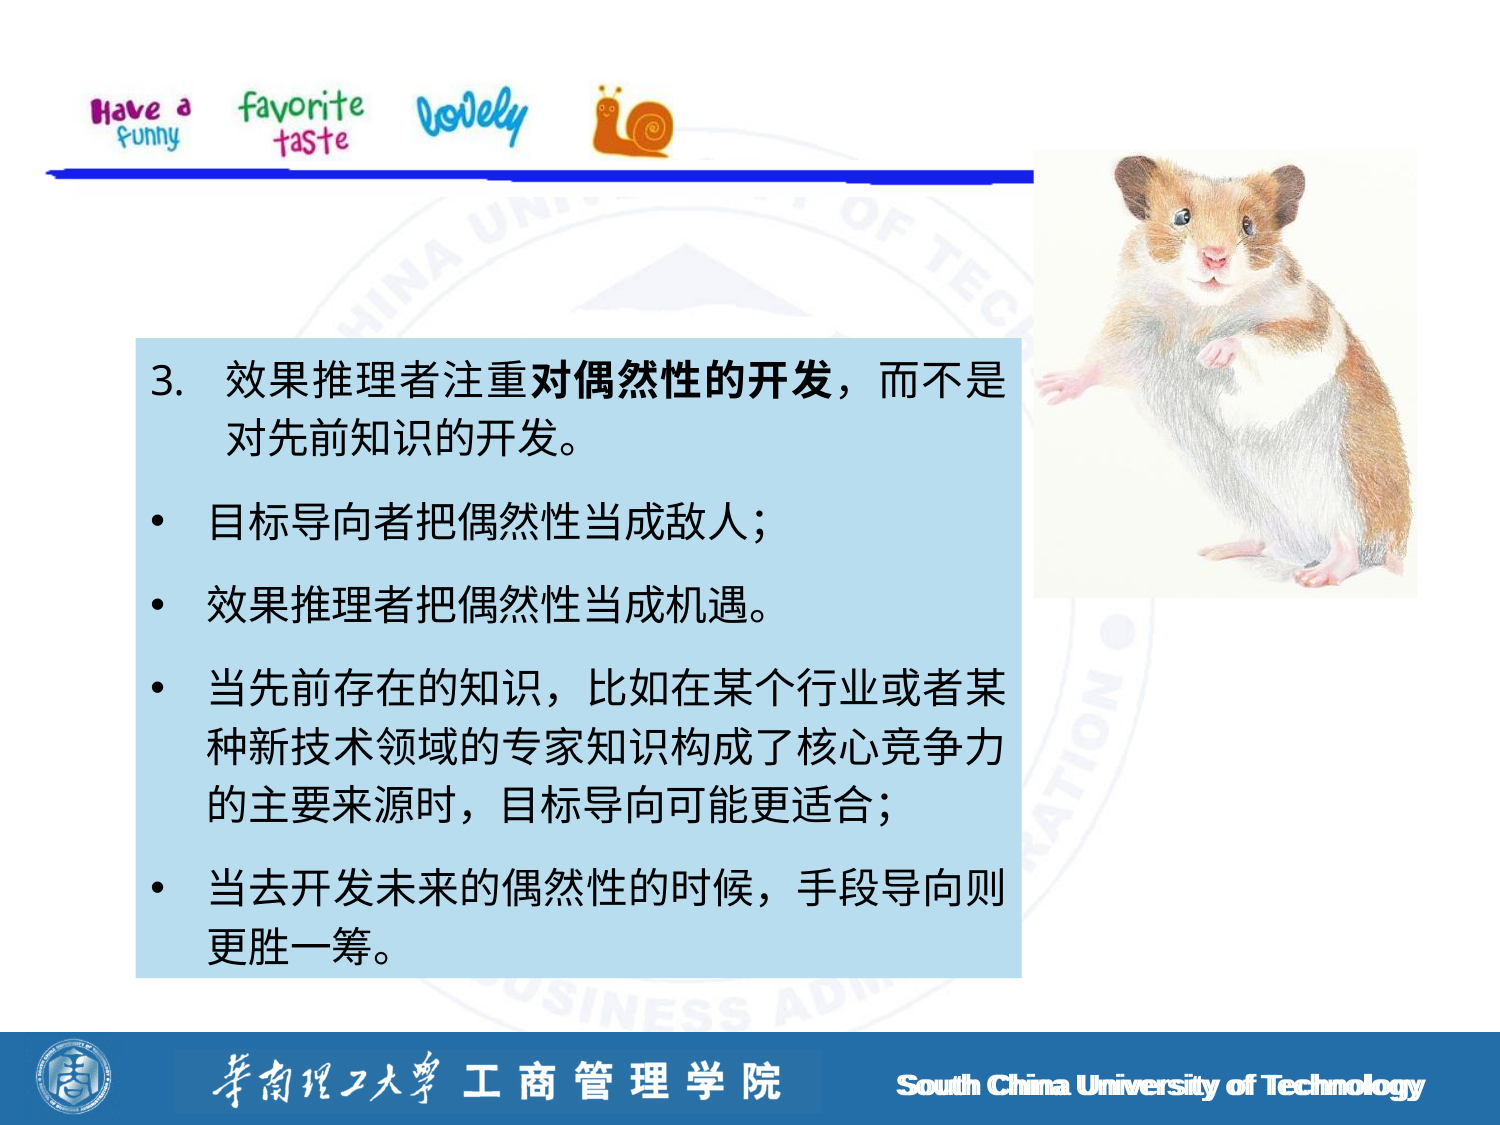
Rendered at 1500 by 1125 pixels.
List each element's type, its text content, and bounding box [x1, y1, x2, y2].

text_box 效果推理者注重对偶然性的开发，而不是对先前知识的开发。 目标导向者把偶然性当成敌人； 效果推理者把偶然性当成机遇。 当先前存在的知识，比如在某个行业或者某种新技术领域的专家知识构成了核心竞争力的主要来源时，目标导向可能更适合； 当去开发未来的偶然性的时候，手段导向则更胜一筹。 [135, 338, 1022, 979]
footer South China University of Technology [826, 1058, 1500, 1125]
picture [0, 77, 1500, 1125]
